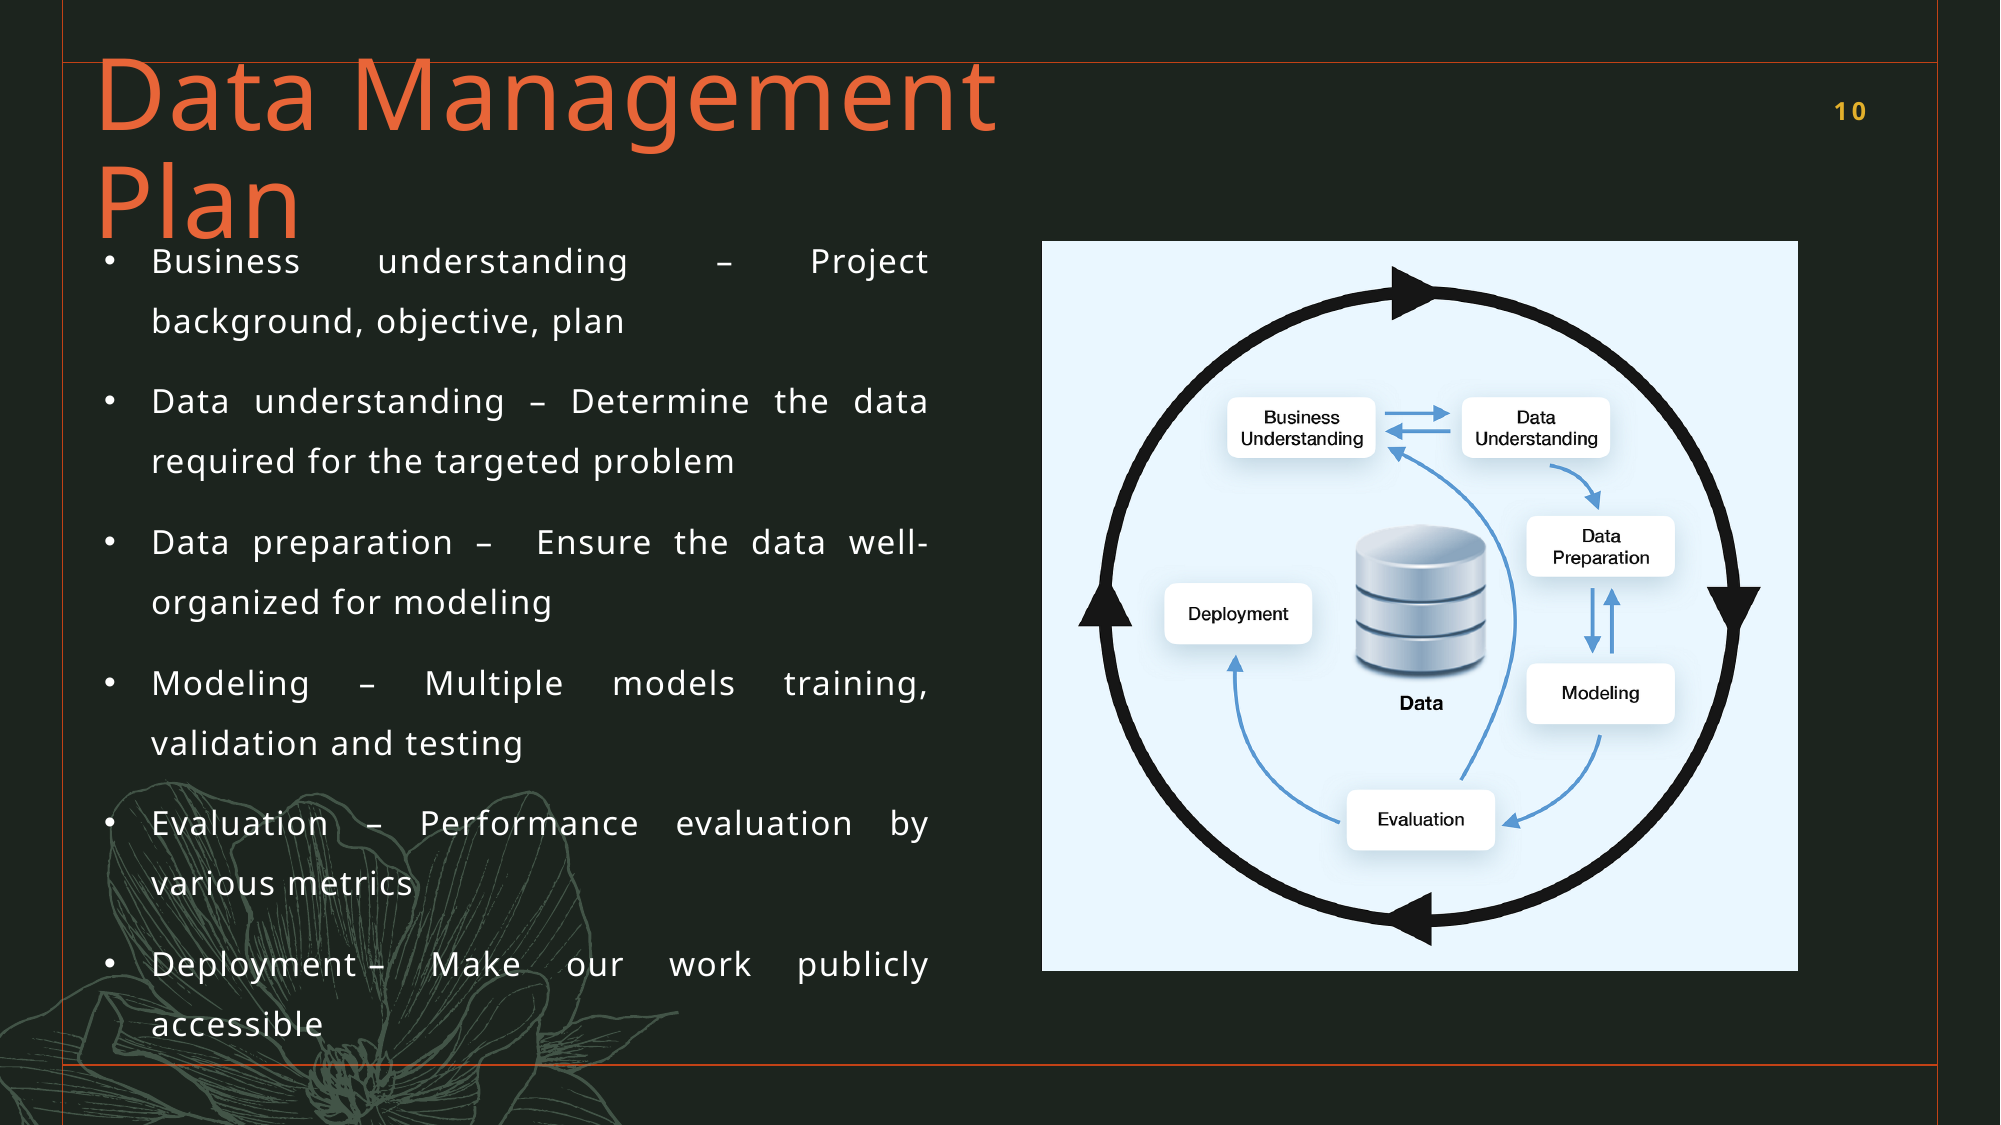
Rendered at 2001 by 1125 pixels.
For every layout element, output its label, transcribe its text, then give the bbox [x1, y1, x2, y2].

title Data Management Plan [78, 83, 1171, 222]
list Business understanding – Project background, objective, plan Data understanding – Determine the data required for the targeted problem Data preparation – Ensure the data well-organized for modeling Modeling – Multiple models training, validation and testing Evaluation – Performance evaluation by various metrics Deployment – Make our work publicly accessible [89, 212, 947, 1042]
picture [1041, 241, 1798, 971]
slide_number 10 [1237, 82, 1882, 143]
